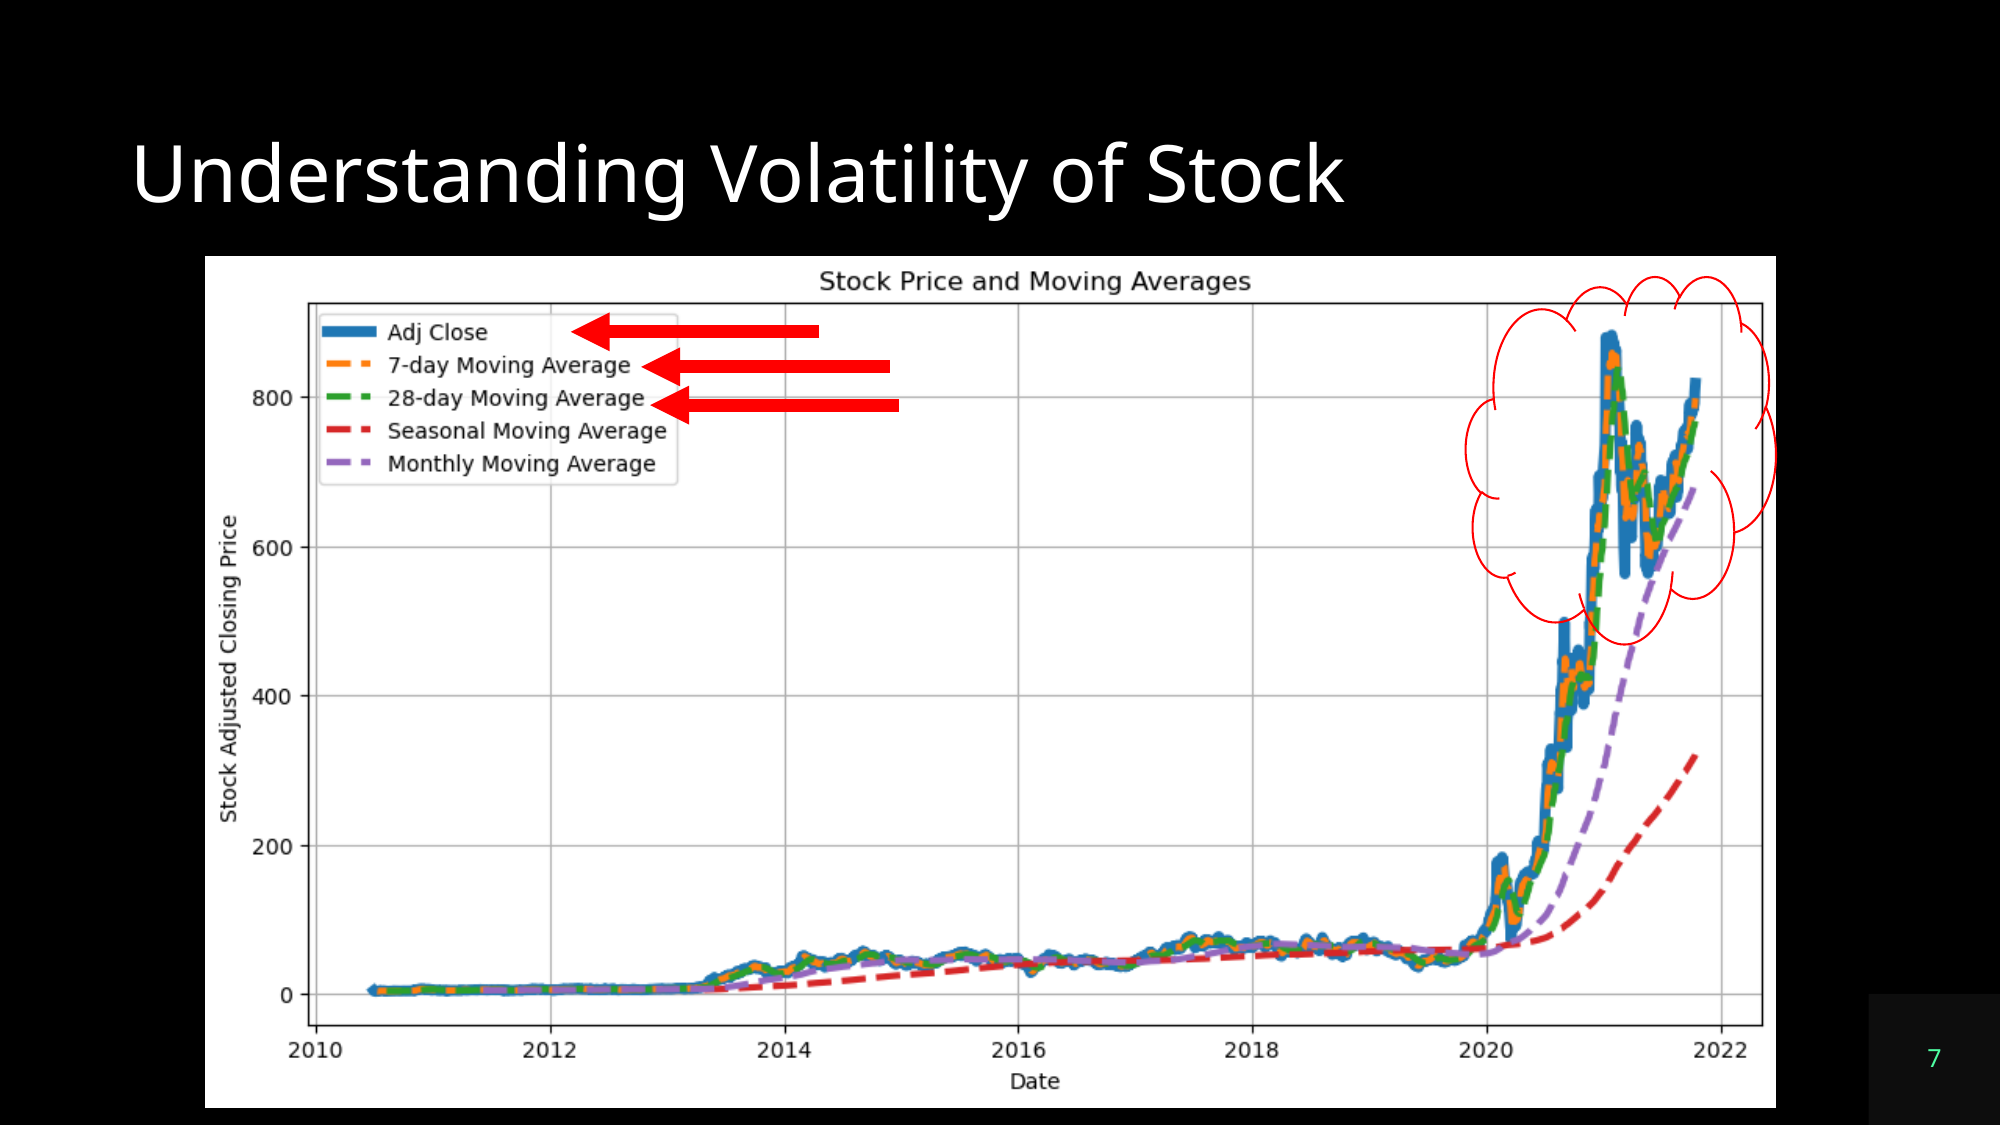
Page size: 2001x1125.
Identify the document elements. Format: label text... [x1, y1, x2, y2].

title Understanding Volatility of Stock [130, 133, 1869, 222]
picture [205, 256, 1776, 1108]
slide_number 7 [1916, 1044, 1953, 1075]
